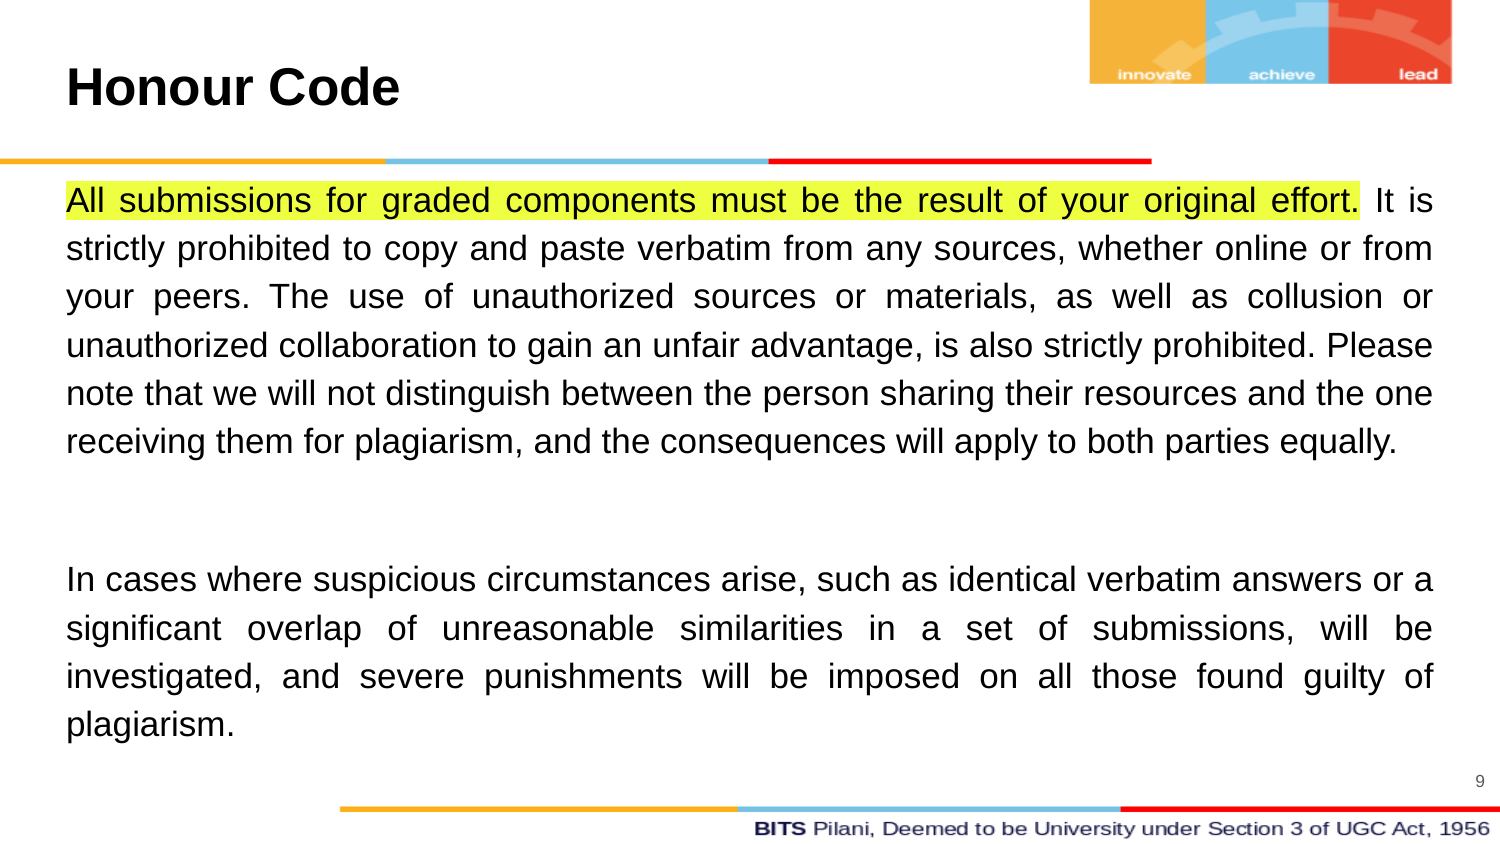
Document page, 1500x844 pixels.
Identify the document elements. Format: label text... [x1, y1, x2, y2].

list All submissions for graded components must be the result of your original effort. It is strictly prohibited to copy and paste verbatim from any sources, whether online or from your peers. The use of unauthorized sources or materials, as well as collusion or unauthorized collaboration to gain an unfair advantage, is also strictly prohibited. Please note that we will not distinguish between the person sharing their resources and the one receiving them for plagiarism, and the consequences will apply to both parties equally. In cases where suspicious circumstances arise, such as identical verbatim answers or a significant overlap of unreasonable similarities in a set of submissions, will be investigated, and severe punishments will be imposed on all those found guilty of plagiarism. [51, 155, 1449, 807]
slide_number 9 [1410, 755, 1500, 807]
title Honour Code [51, 37, 1449, 132]
picture [0, 0, 1500, 844]
